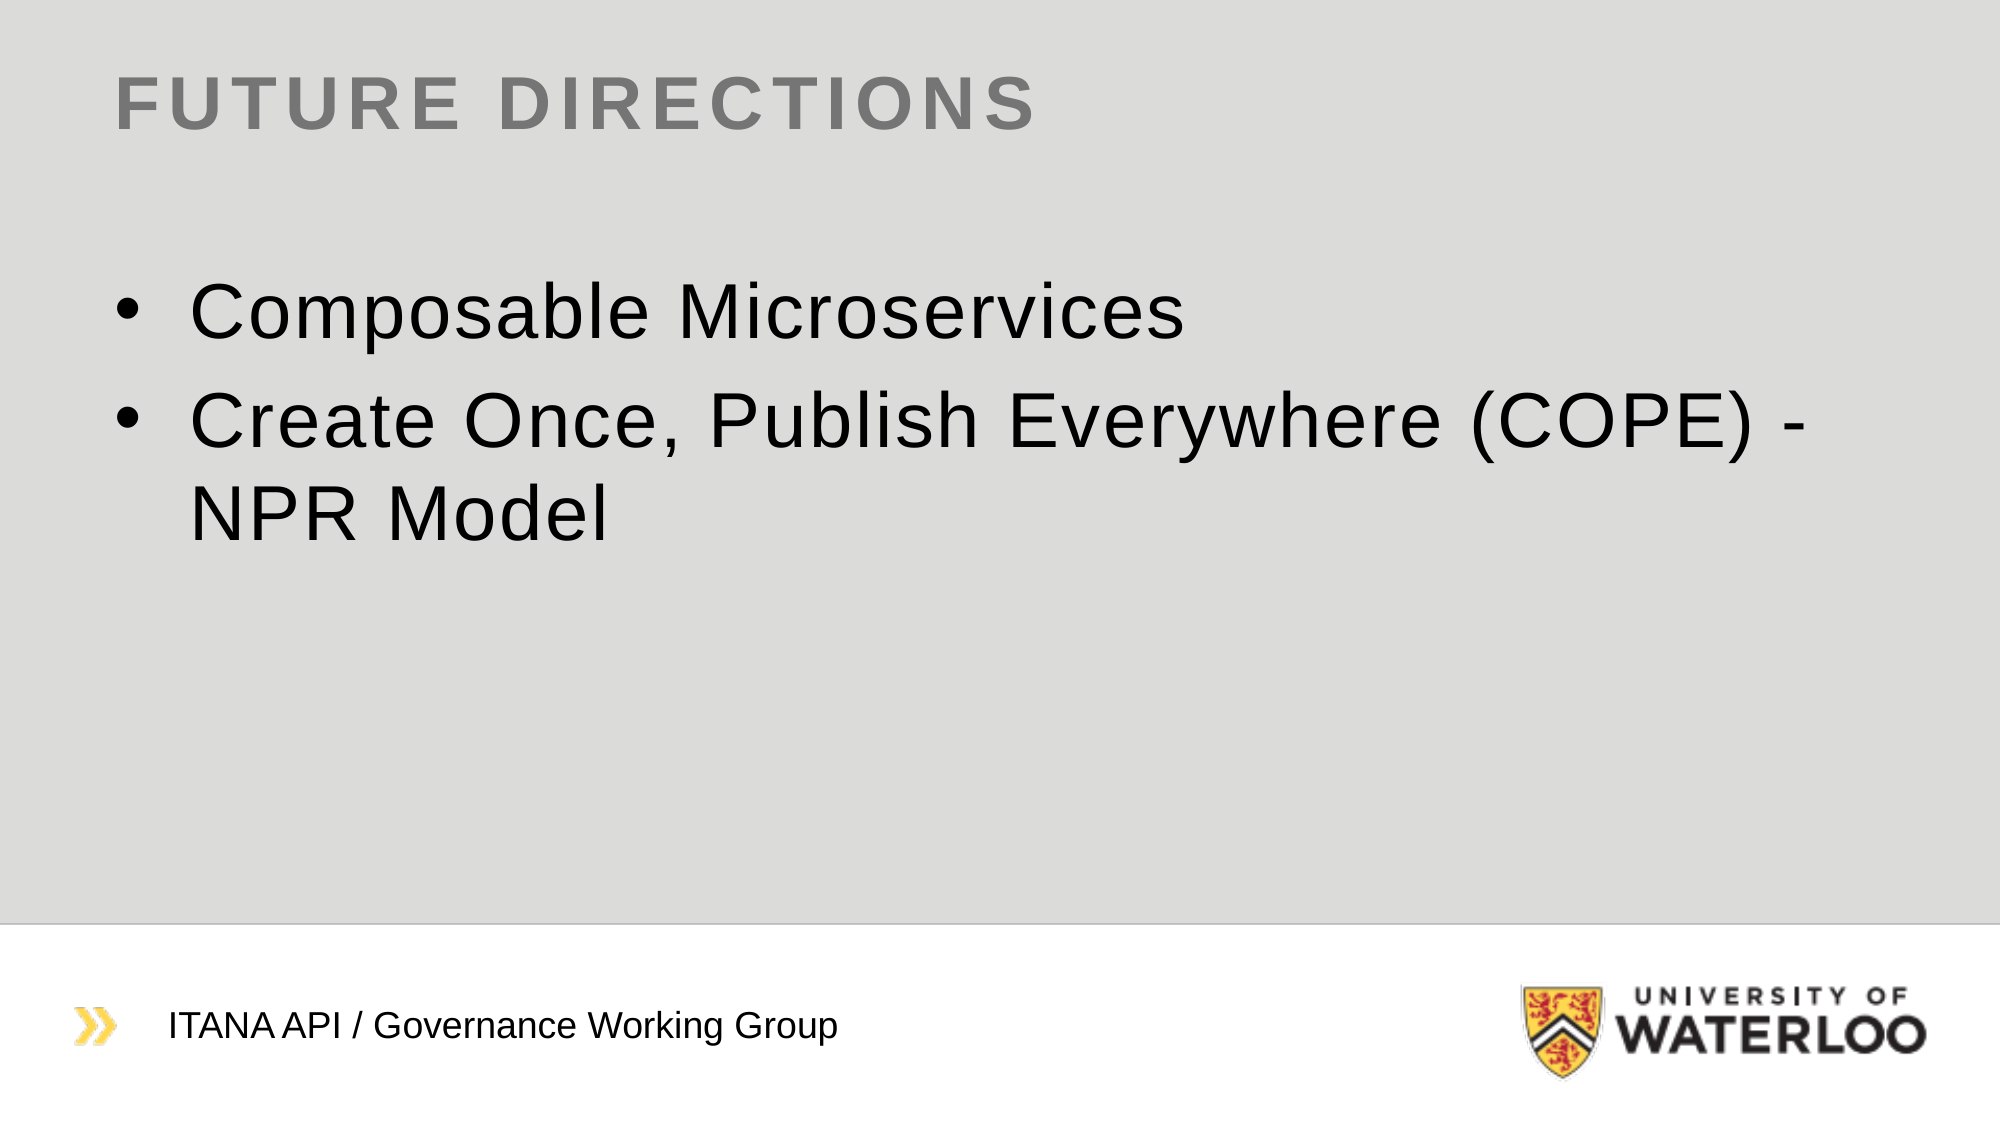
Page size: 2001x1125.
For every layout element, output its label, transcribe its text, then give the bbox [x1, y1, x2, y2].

list Composable Microservices Create Once, Publish Everywhere (COPE) - NPR Model [99, 253, 1900, 905]
title Future Directions [99, 47, 1900, 235]
